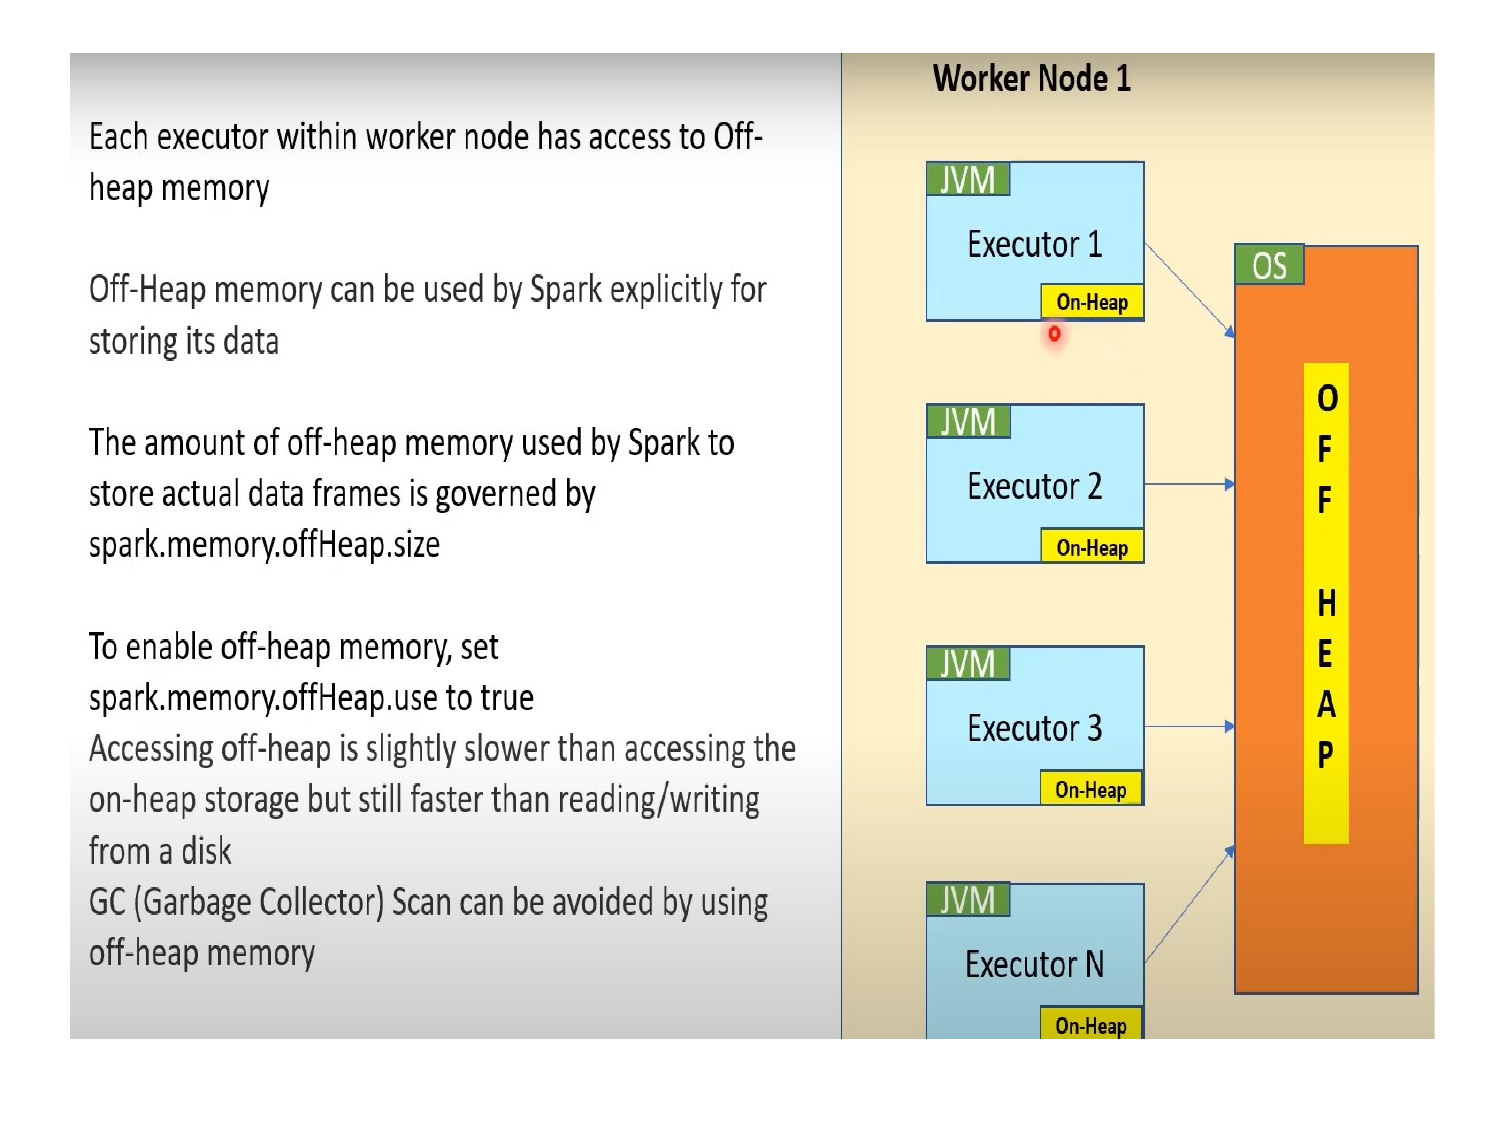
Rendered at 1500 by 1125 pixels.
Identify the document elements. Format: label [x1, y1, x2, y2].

picture [69, 52, 1435, 1039]
